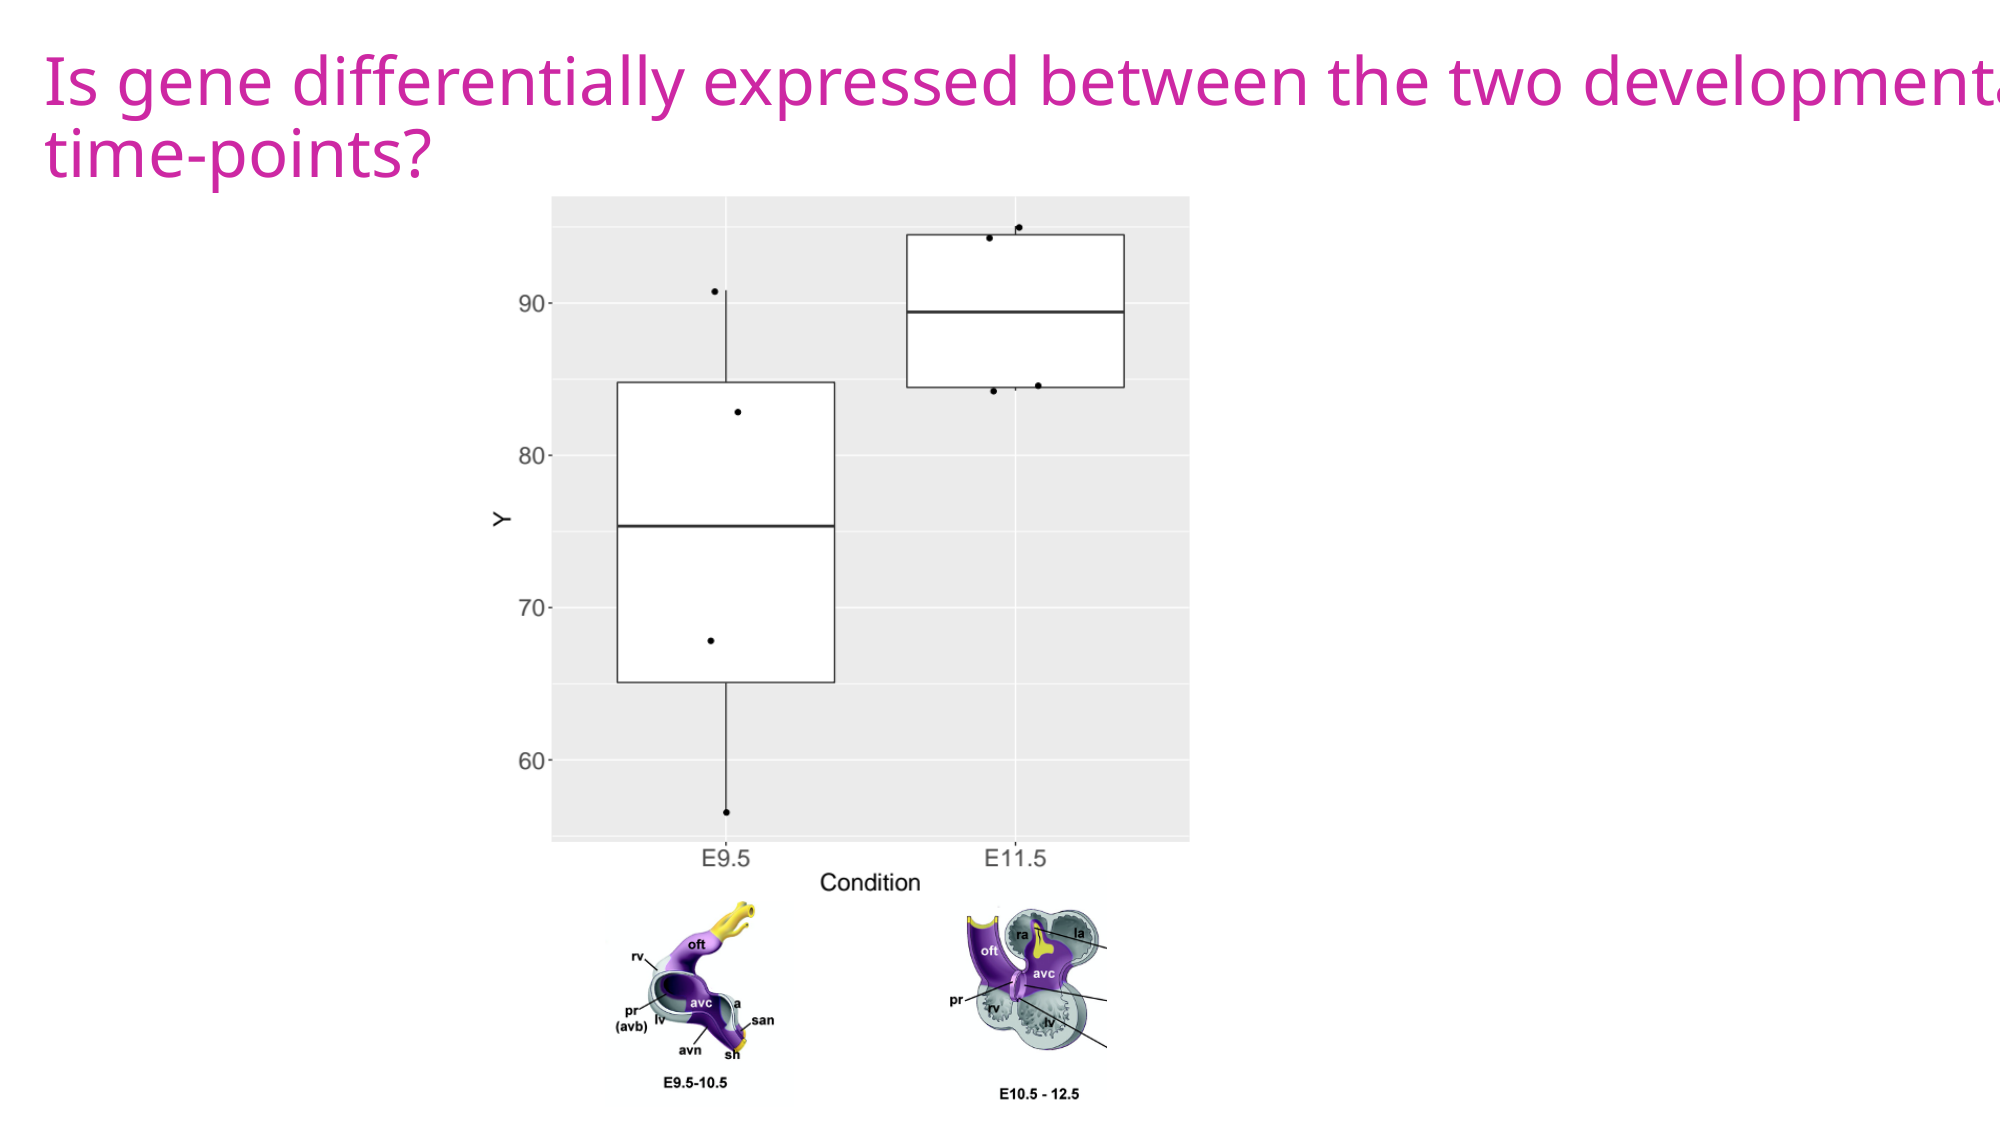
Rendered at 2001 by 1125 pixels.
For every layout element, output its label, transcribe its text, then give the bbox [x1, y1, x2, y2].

picture [202, 189, 1479, 1113]
text_box Is gene differentially expressed between the two developmental time-points? [29, 40, 2000, 183]
